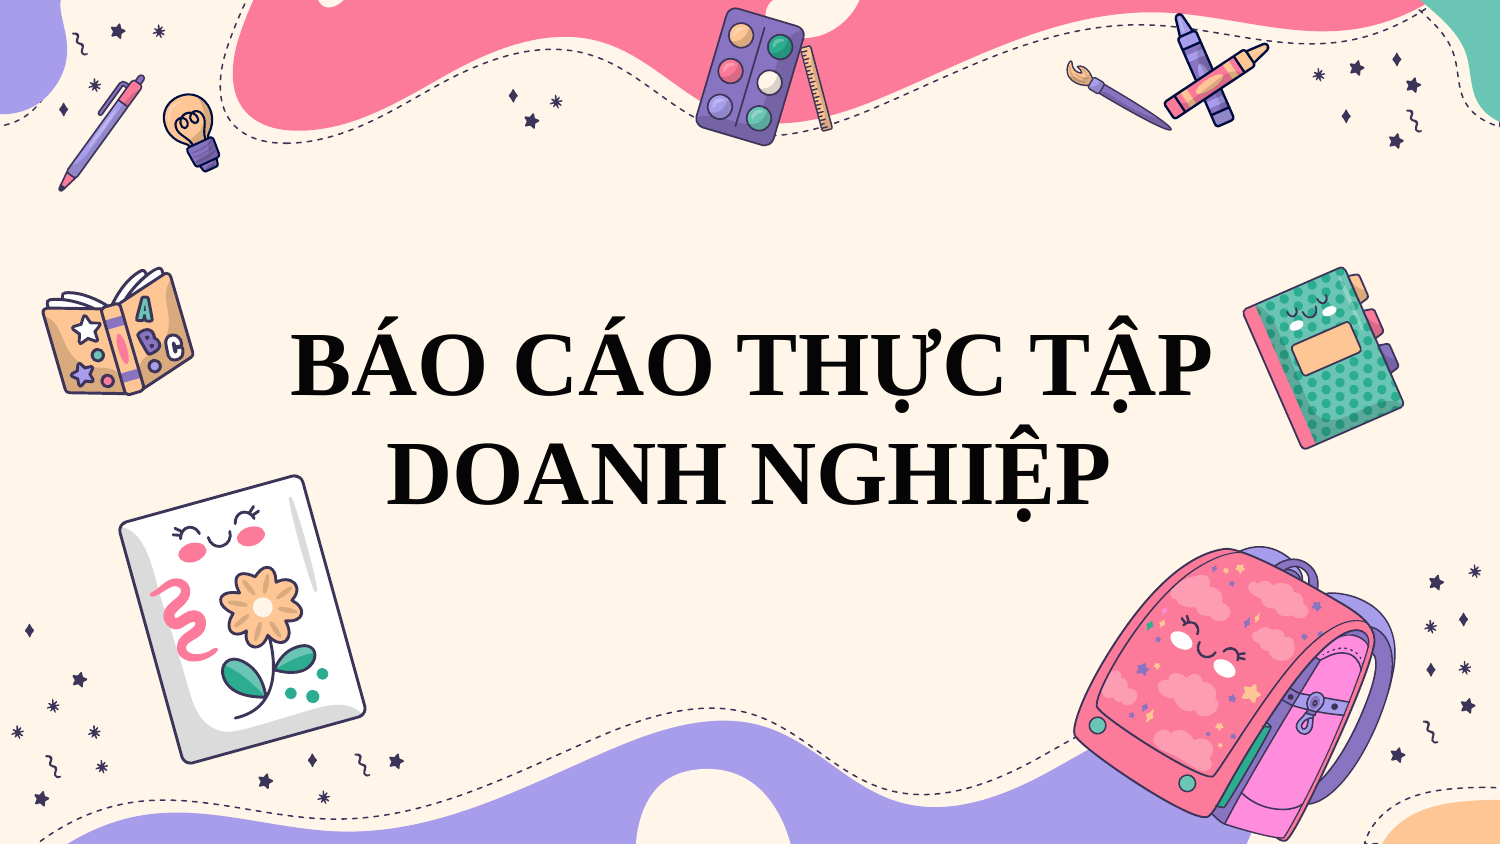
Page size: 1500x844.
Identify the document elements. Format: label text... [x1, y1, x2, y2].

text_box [1102, 547, 1388, 826]
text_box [1162, 12, 1271, 128]
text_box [1241, 266, 1405, 450]
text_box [160, 93, 222, 173]
title BÁO CÁO THỰC TẬP DOANH NGHIỆP [256, 288, 1244, 554]
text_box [799, 45, 834, 132]
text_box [40, 266, 196, 397]
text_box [51, 78, 152, 187]
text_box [1065, 60, 1158, 131]
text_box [694, 7, 806, 147]
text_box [117, 474, 367, 765]
